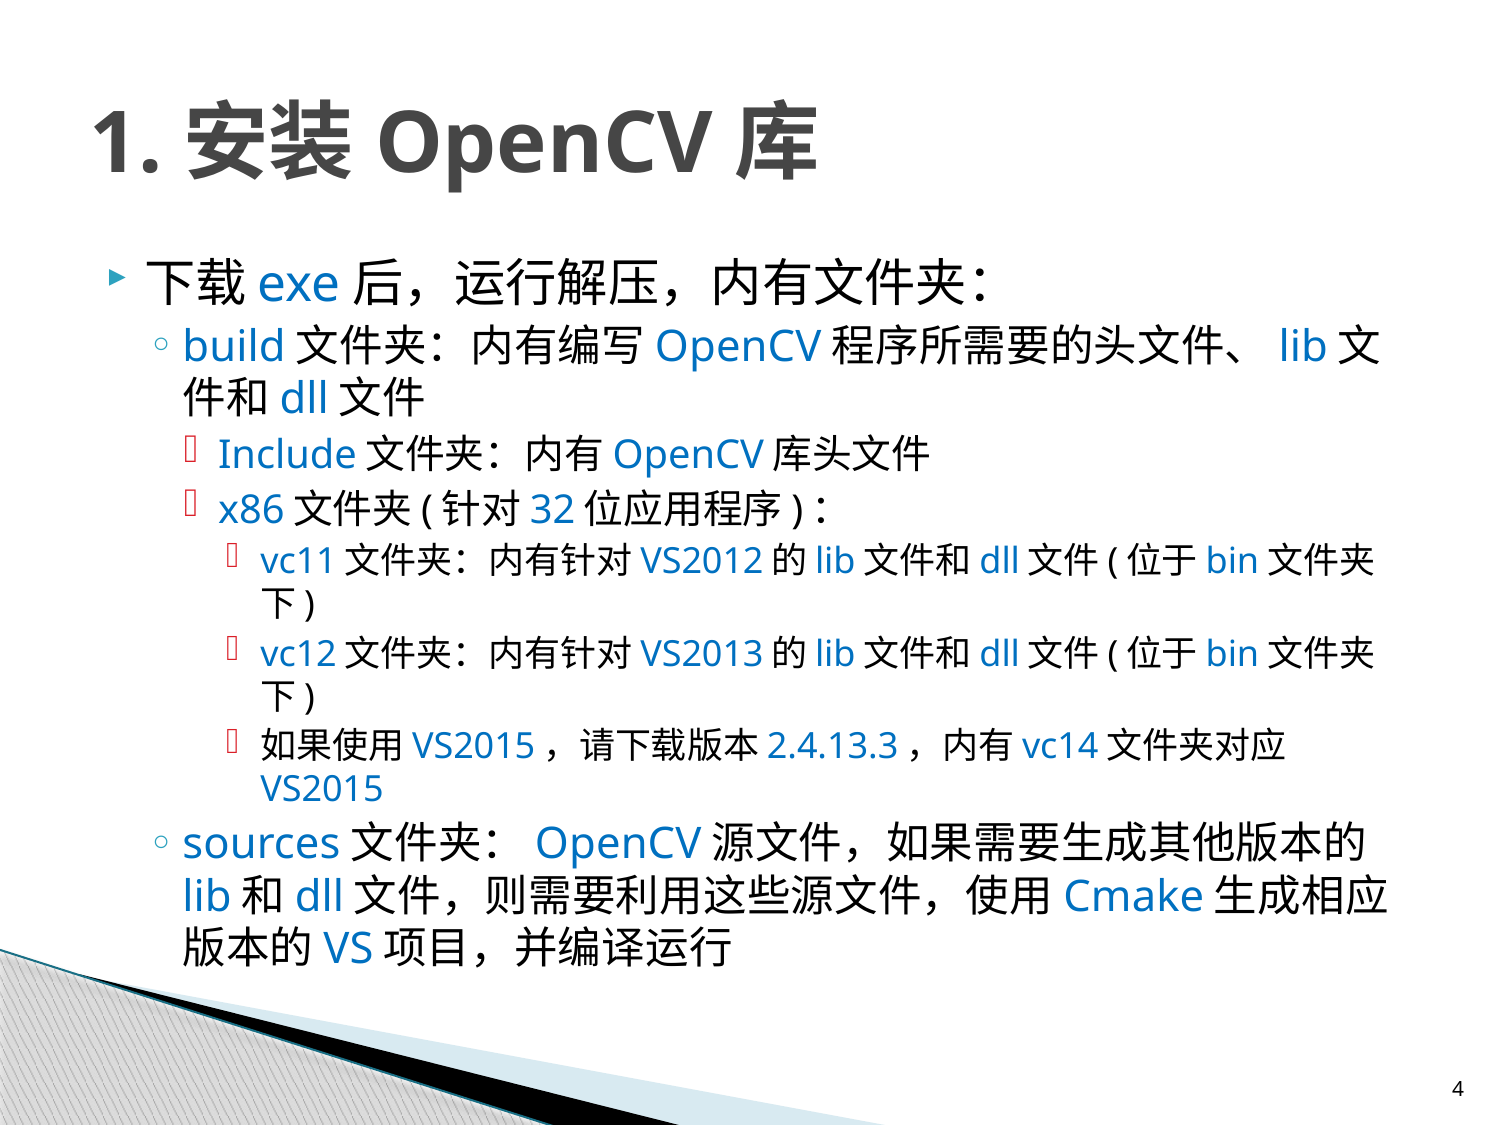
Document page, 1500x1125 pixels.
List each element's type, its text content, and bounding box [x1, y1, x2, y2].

slide_number 4 [1418, 1051, 1479, 1112]
title 1.安装OpenCV库 [75, 45, 1425, 233]
list 下载exe后，运行解压，内有文件夹： build文件夹：内有编写OpenCV程序所需要的头文件、lib文件和dll文件 Include文件夹：内有OpenCV库头文件 x86文件夹(针对32位应用程序)： vc11文件夹：内有针对VS2012的lib文件和dll文件(位于bin文件夹下) vc12文件夹：内有针对VS2013的lib文件和dll文件(位于bin文件夹下) 如果使用VS2015，请下载版本2.4.13.3，内有vc14文件夹对应VS2015 sources文件夹：OpenCV源文件，如果需要生成其他版本的lib和dll文件，则需要利用这些源文件，使用Cmake生成相应版本的VS项目，并编译运行 [75, 243, 1425, 986]
